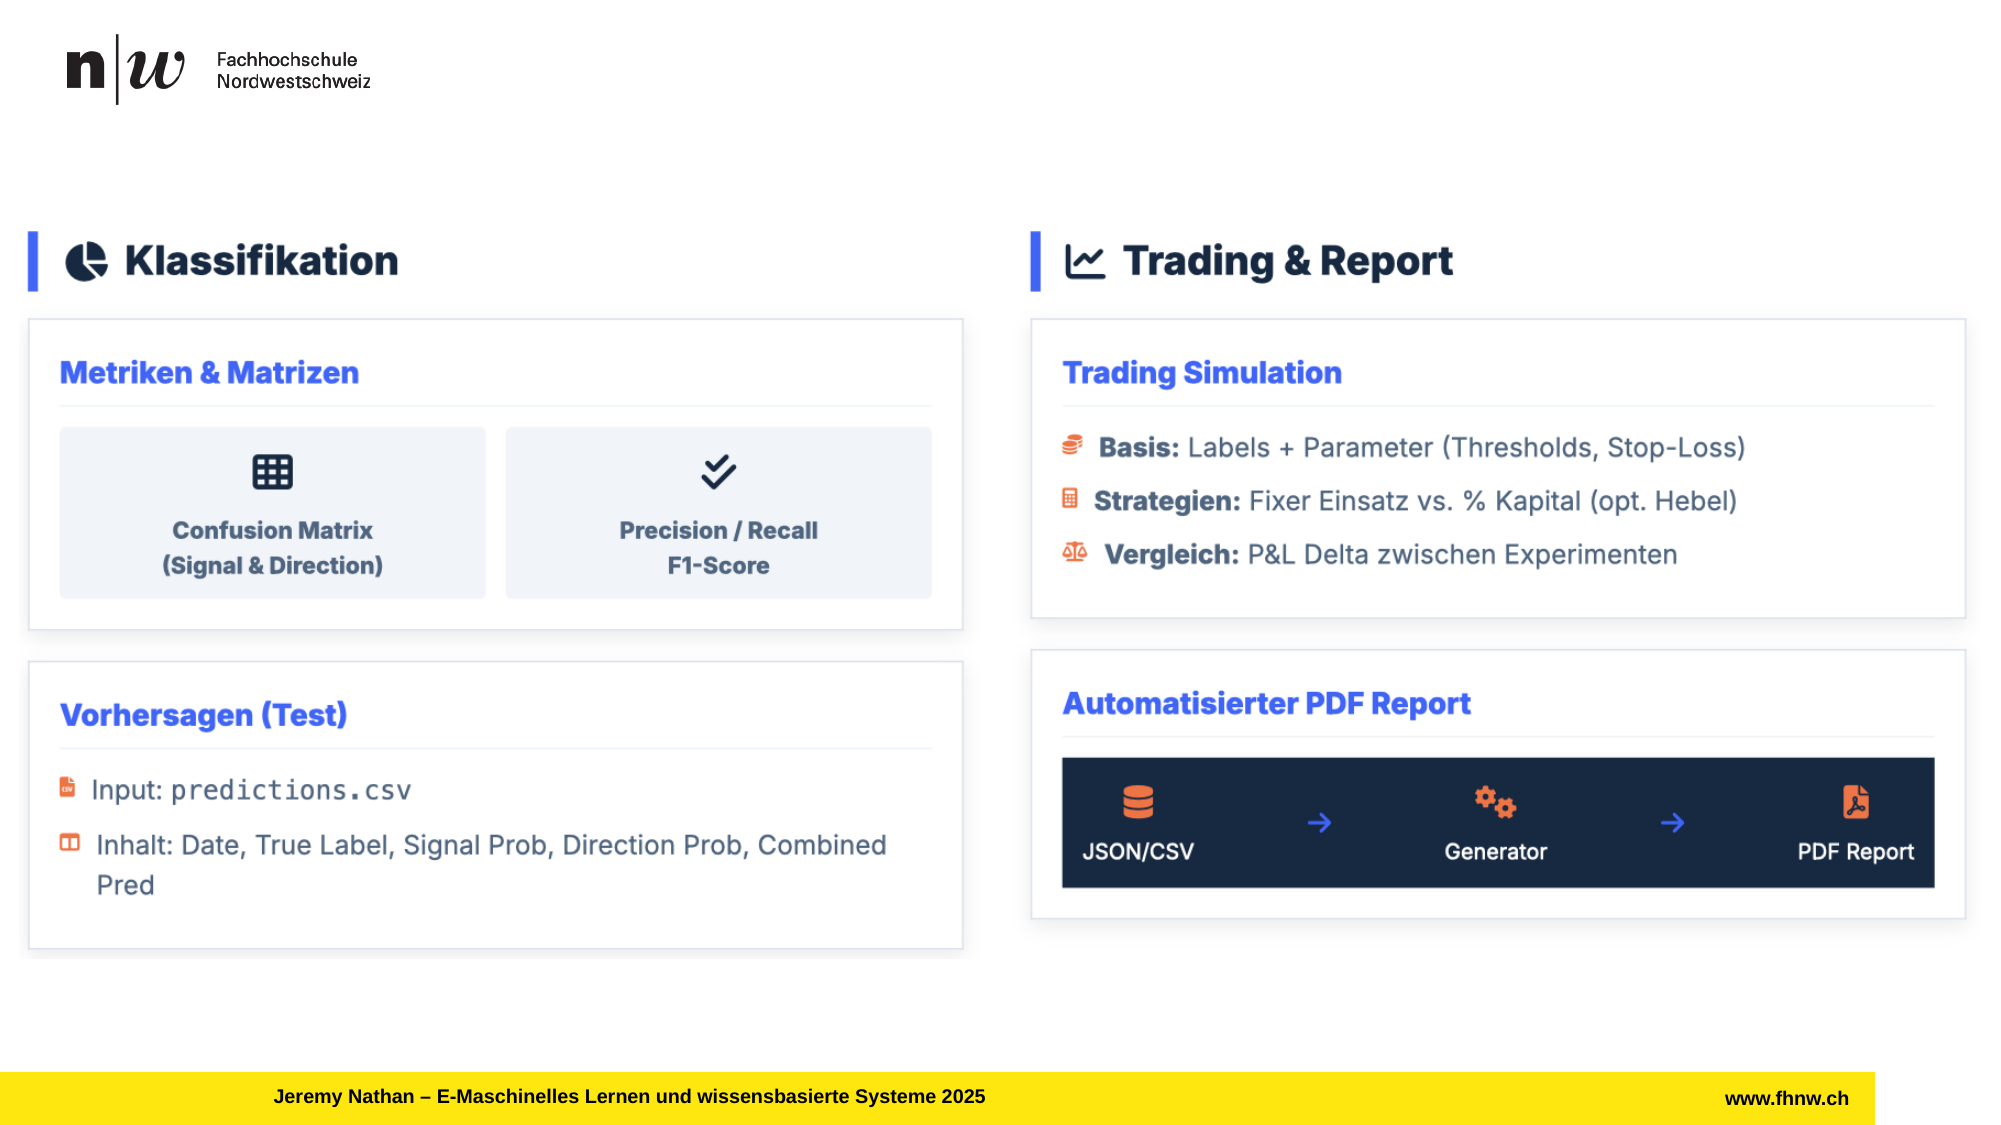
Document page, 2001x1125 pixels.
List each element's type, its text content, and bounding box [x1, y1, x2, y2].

picture [19, 218, 1981, 959]
picture [67, 34, 370, 105]
footer Jeremy Nathan – E-Maschinelles Lernen und wissensbasierte Systeme 2025 [273, 1086, 1603, 1110]
